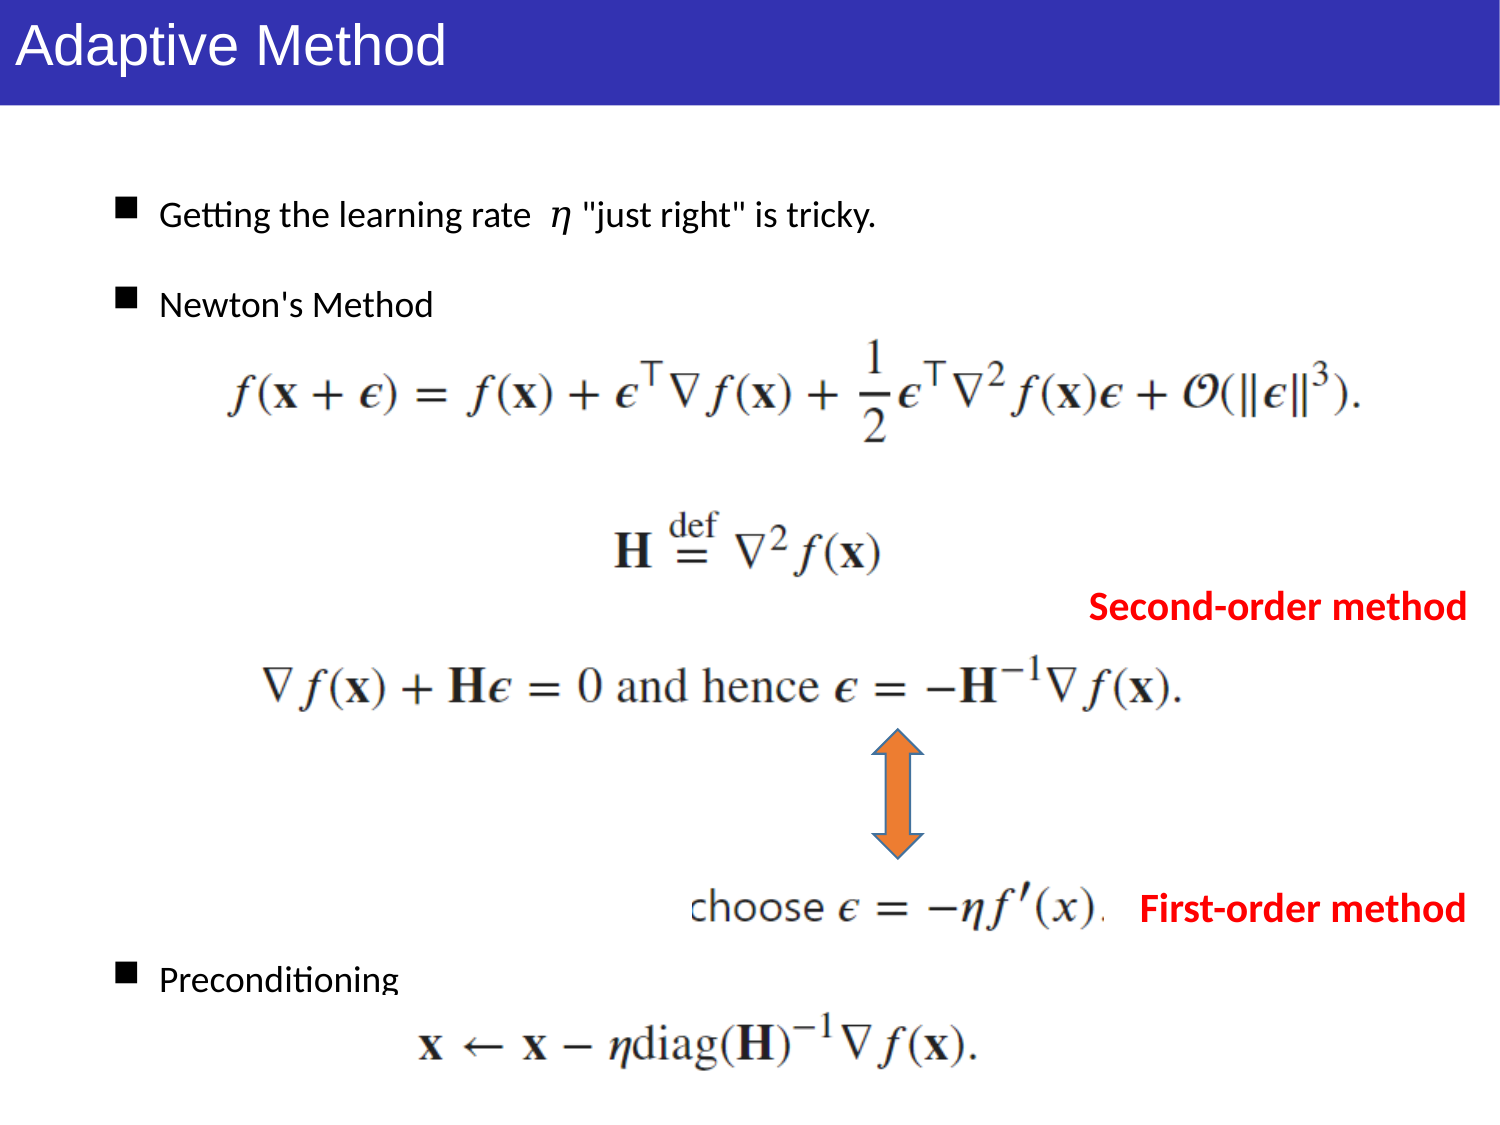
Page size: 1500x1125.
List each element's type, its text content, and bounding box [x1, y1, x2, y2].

picture [251, 644, 1222, 742]
picture [692, 868, 1104, 939]
text_box Getting the learning rate 𝜂 "just right" is tricky. Newton's Method Preconditioning [97, 182, 1402, 1125]
picture [206, 333, 1366, 447]
picture [607, 498, 892, 593]
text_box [0, 0, 1500, 106]
text_box First-order method [1124, 873, 1483, 939]
picture [380, 995, 992, 1093]
text_box [870, 742, 925, 861]
text_box Second-order method [1074, 570, 1484, 636]
